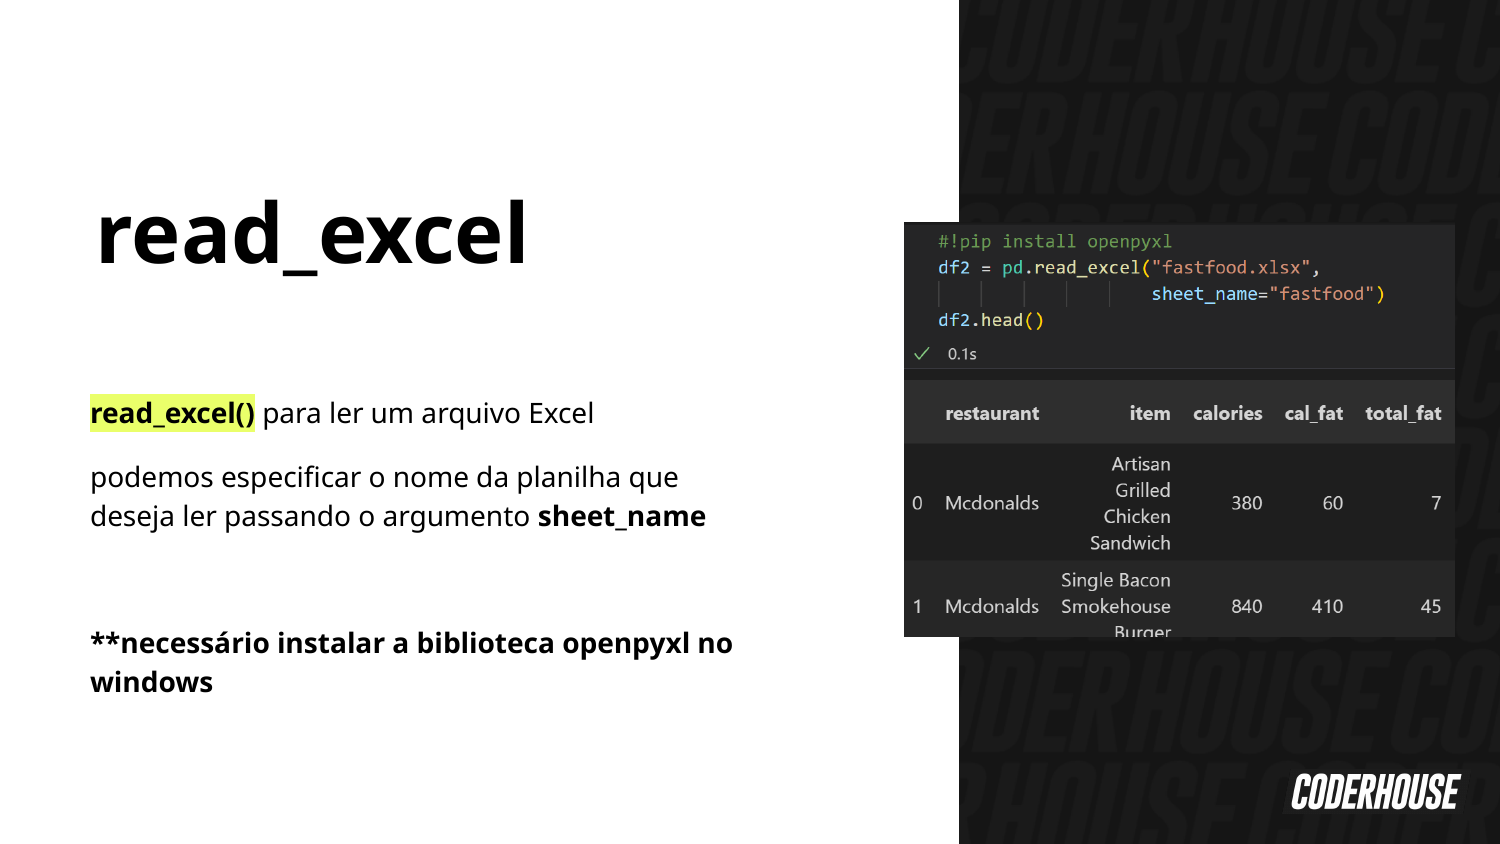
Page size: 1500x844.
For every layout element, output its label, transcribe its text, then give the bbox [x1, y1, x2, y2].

text_box read_excel() para ler um arquivo Excel podemos especificar o nome da planilha que deseja ler passando o argumento sheet_name **necessário instalar a biblioteca openpyxl no windows [75, 375, 767, 841]
picture [903, 0, 1500, 844]
text_box read_excel [80, 176, 930, 297]
